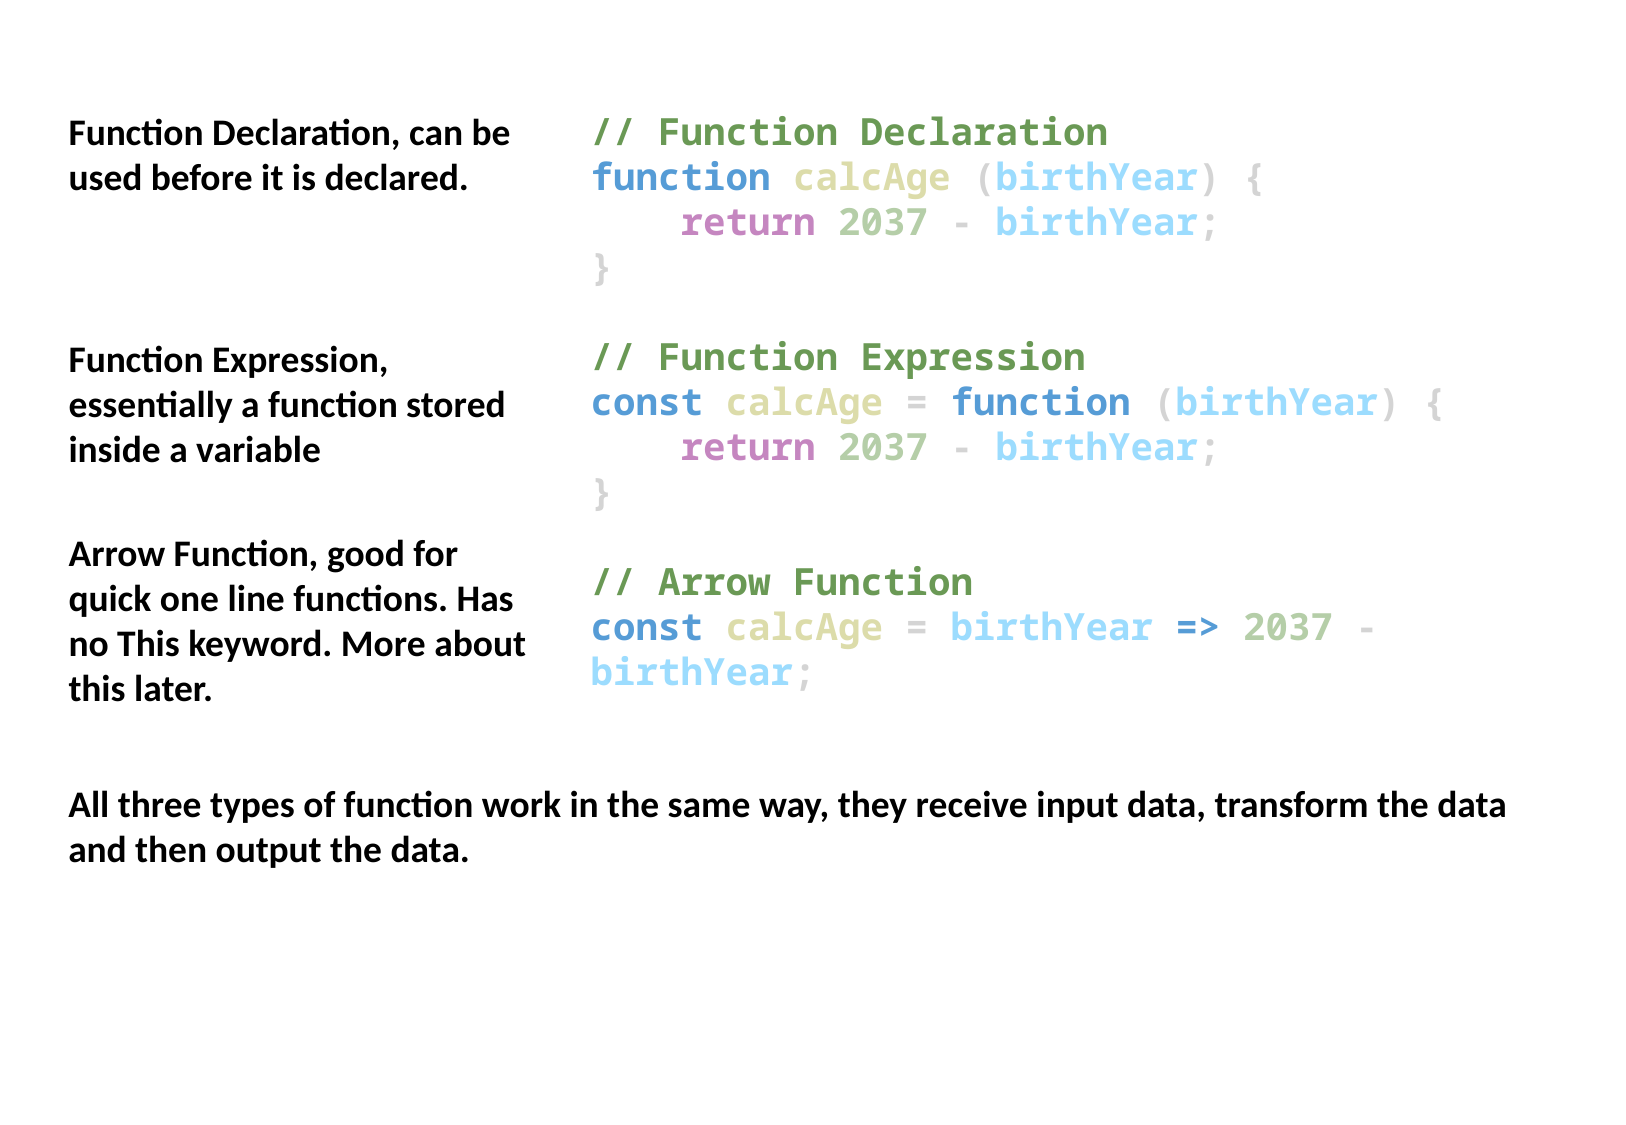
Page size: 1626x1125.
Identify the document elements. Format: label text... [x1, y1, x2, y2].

text_box // Function Declaration function calcAge (birthYear) { return 2037 - birthYear; } // Function Expression const calcAge = function (birthYear) { return 2037 - birthYear; } // Arrow Function const calcAge = birthYear => 2037 - birthYear; [575, 100, 1572, 701]
text_box Arrow Function, good for quick one line functions. Has no This keyword. More about this later. [53, 521, 547, 717]
text_box Function Expression, essentially a function stored inside a variable [53, 327, 547, 478]
text_box All three types of function work in the same way, they receive input data, transform the data and then output the data. [53, 772, 1572, 878]
text_box Function Declaration, can be used before it is declared. [53, 100, 547, 206]
